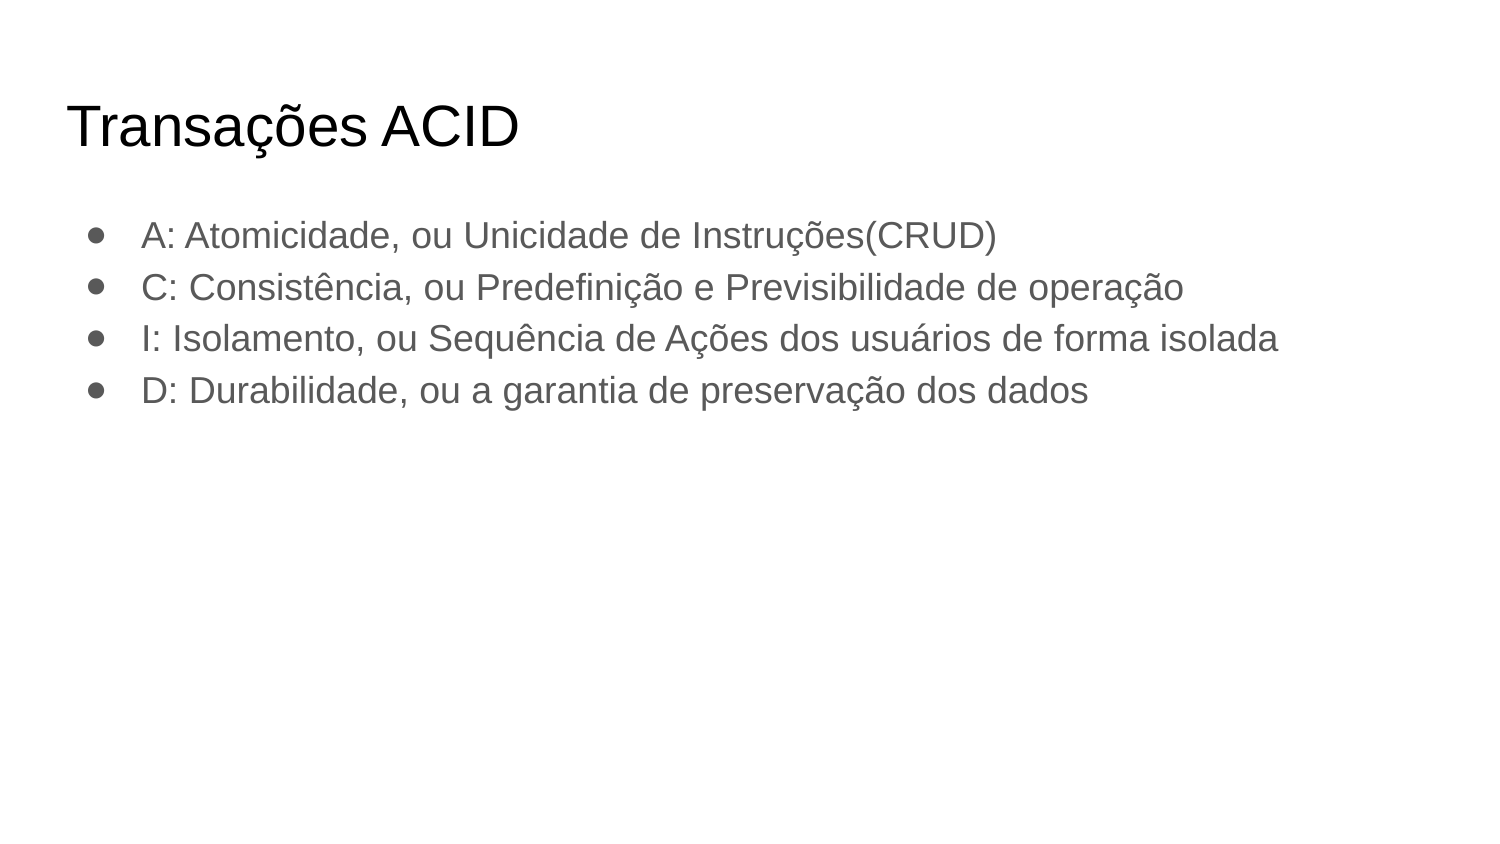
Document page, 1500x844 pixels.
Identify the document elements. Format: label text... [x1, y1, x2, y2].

list A: Atomicidade, ou Unicidade de Instruções(CRUD) C: Consistência, ou Predefinição e Previsibilidade de operação I: Isolamento, ou Sequência de Ações dos usuários de forma isolada D: Durabilidade, ou a garantia de preservação dos dados [51, 189, 1449, 540]
title Transações ACID [51, 72, 1449, 167]
